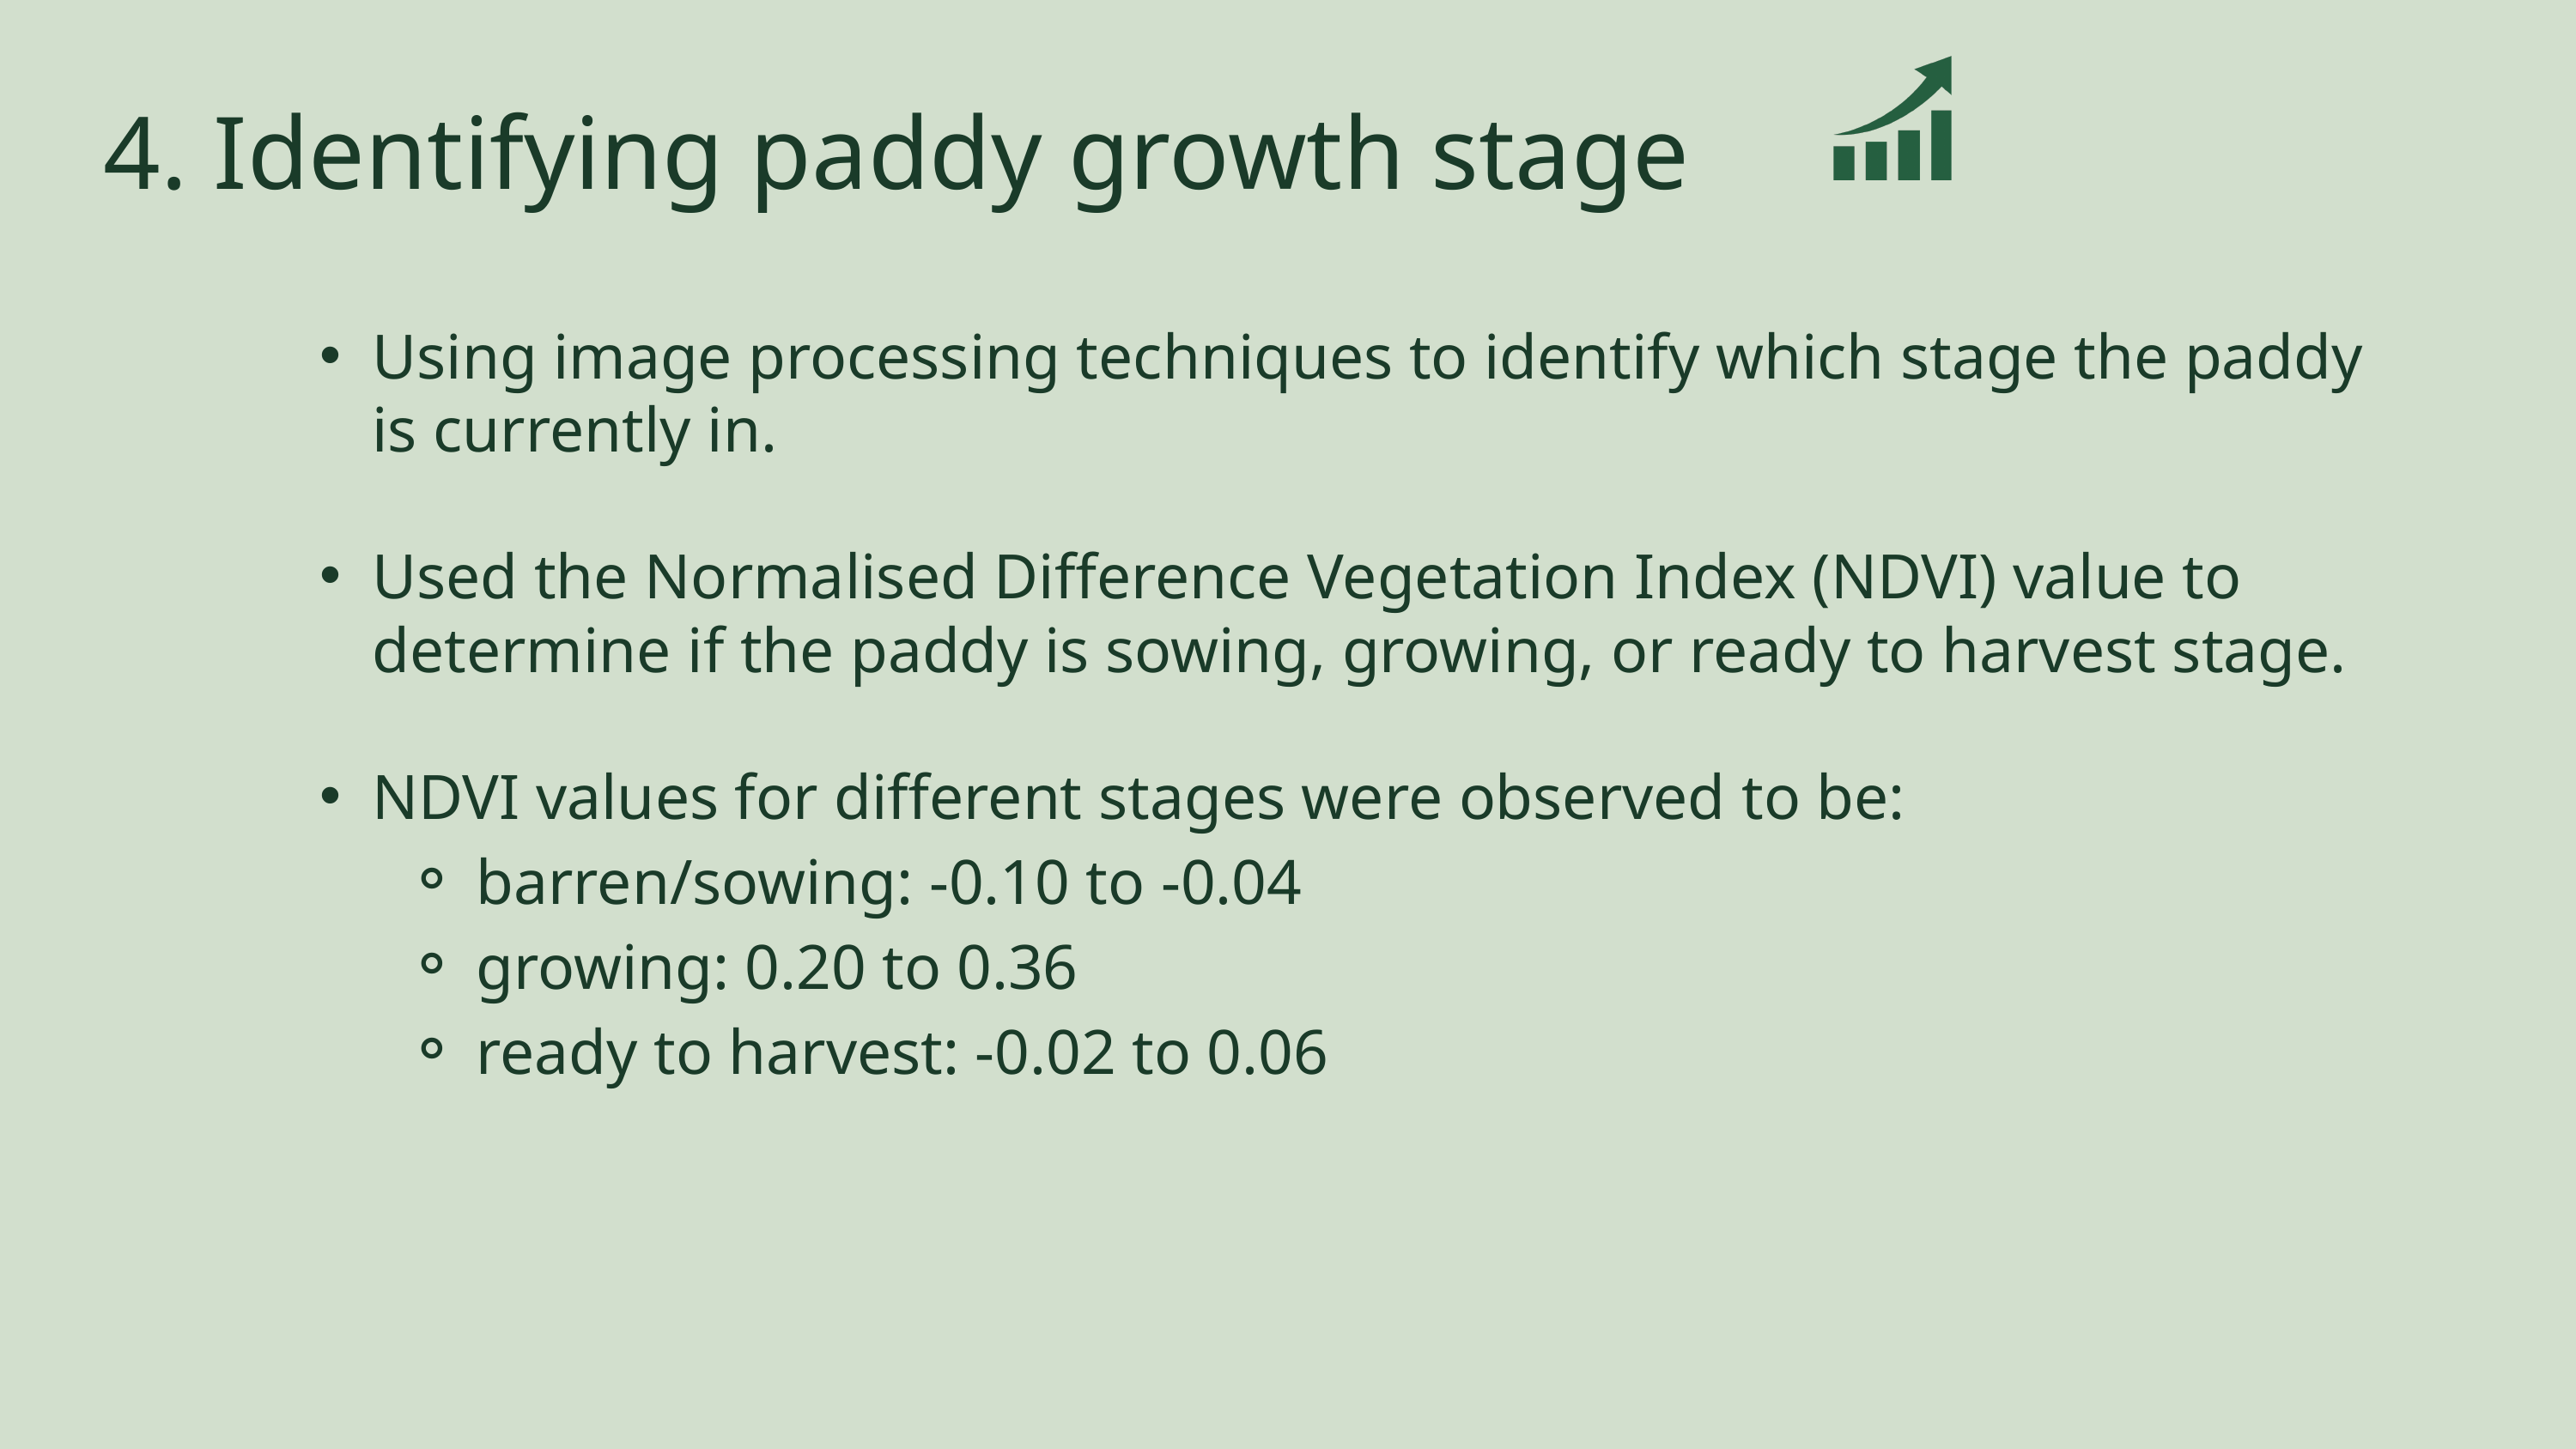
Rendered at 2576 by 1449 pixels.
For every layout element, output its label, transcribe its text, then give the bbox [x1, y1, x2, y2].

text_box Using image processing techniques to identify which stage the paddy is currently in. Used the Normalised Difference Vegetation Index (NDVI) value to determine if the paddy is sowing, growing, or ready to harvest stage. NDVI values for different stages were observed to be: barren/sowing: -0.10 to -0.04 growing: 0.20 to 0.36 ready to harvest: -0.02 to 0.06 [268, 318, 2369, 1234]
text_box [1833, 56, 1952, 180]
text_box 4. Identifying paddy growth stage [103, 69, 1926, 209]
